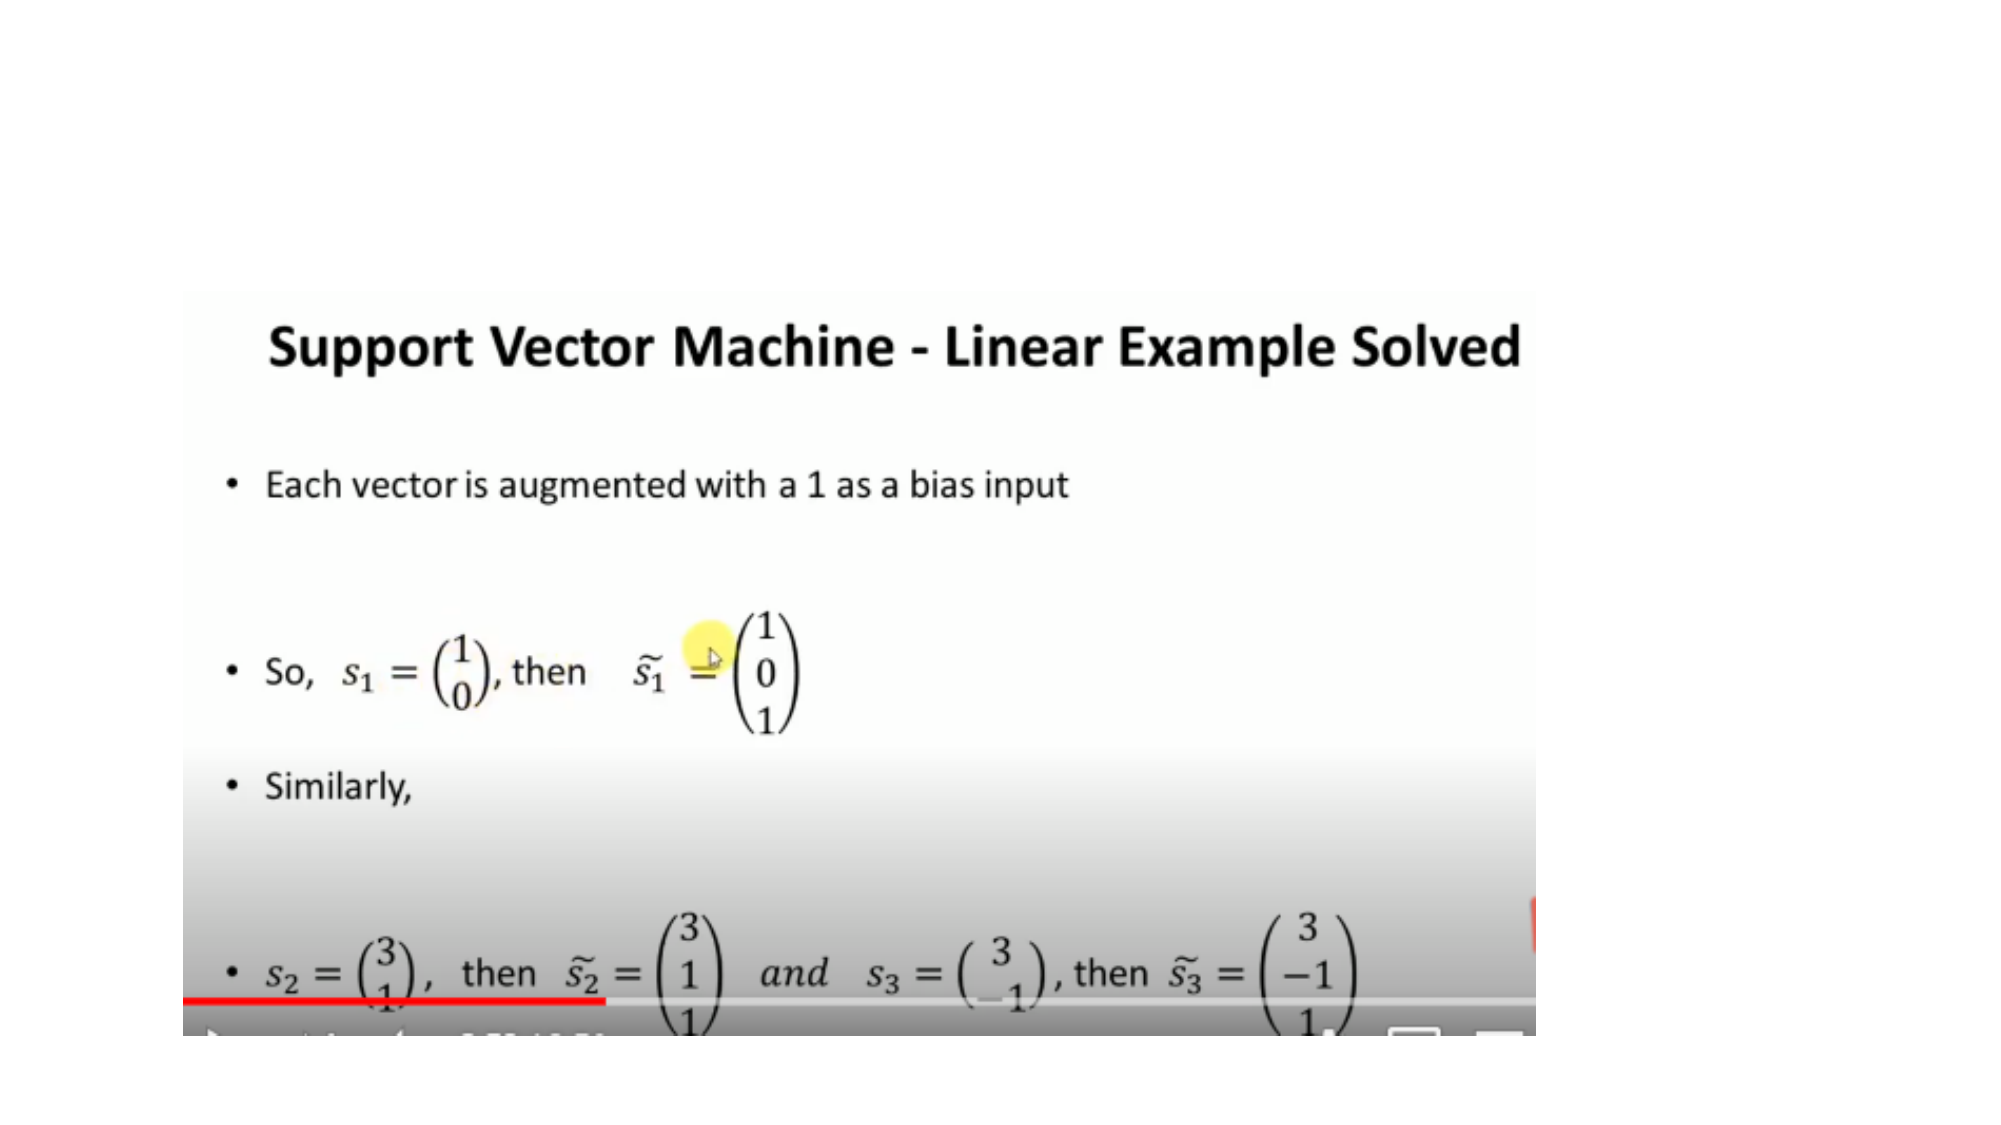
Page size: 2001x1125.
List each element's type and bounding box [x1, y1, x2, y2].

list [183, 291, 1536, 1036]
